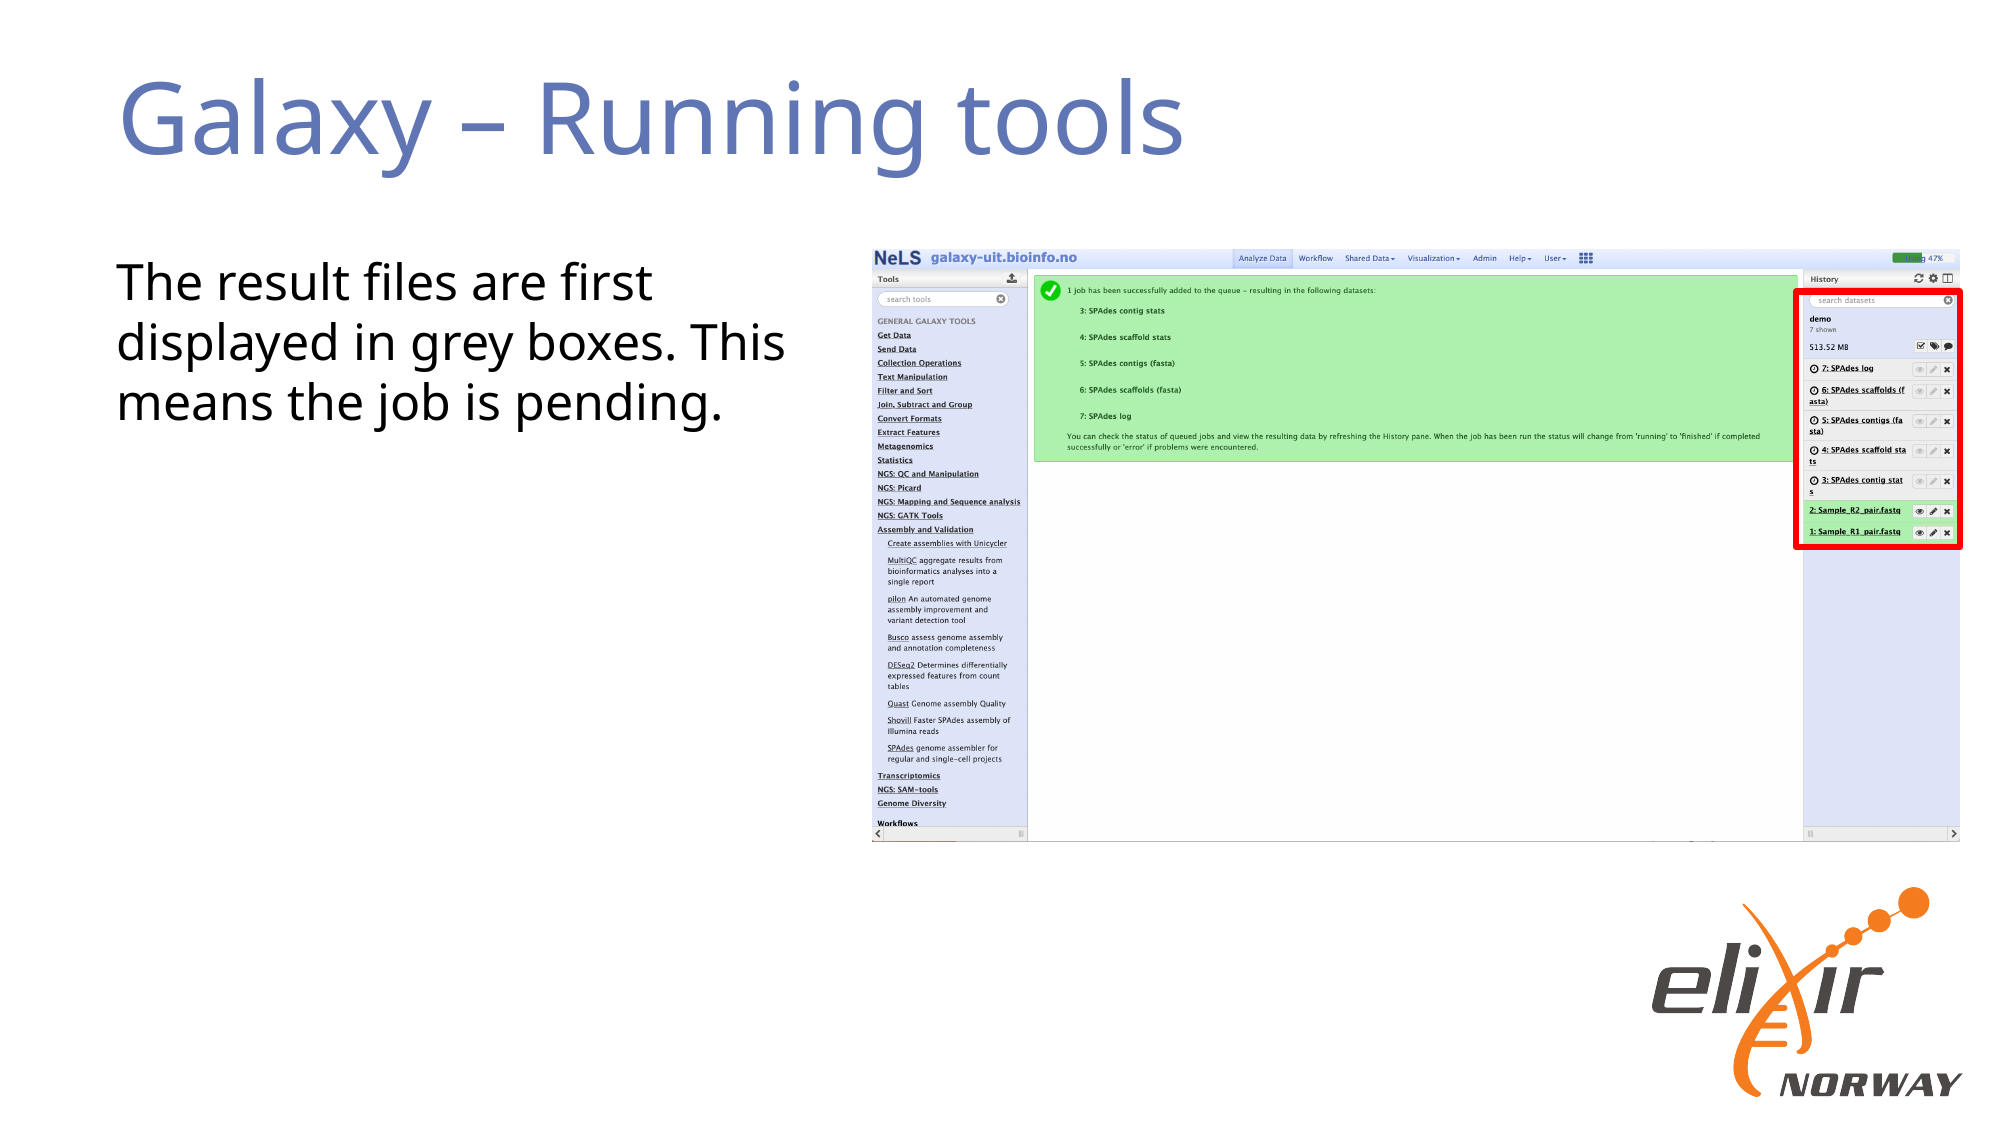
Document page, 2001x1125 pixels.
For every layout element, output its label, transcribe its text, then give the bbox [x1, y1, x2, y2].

title Galaxy – Running tools [117, 54, 1902, 161]
picture [872, 249, 1961, 842]
list The result files are first displayed in grey boxes. This means the job is pending. [116, 250, 842, 965]
picture [1652, 887, 1963, 1097]
